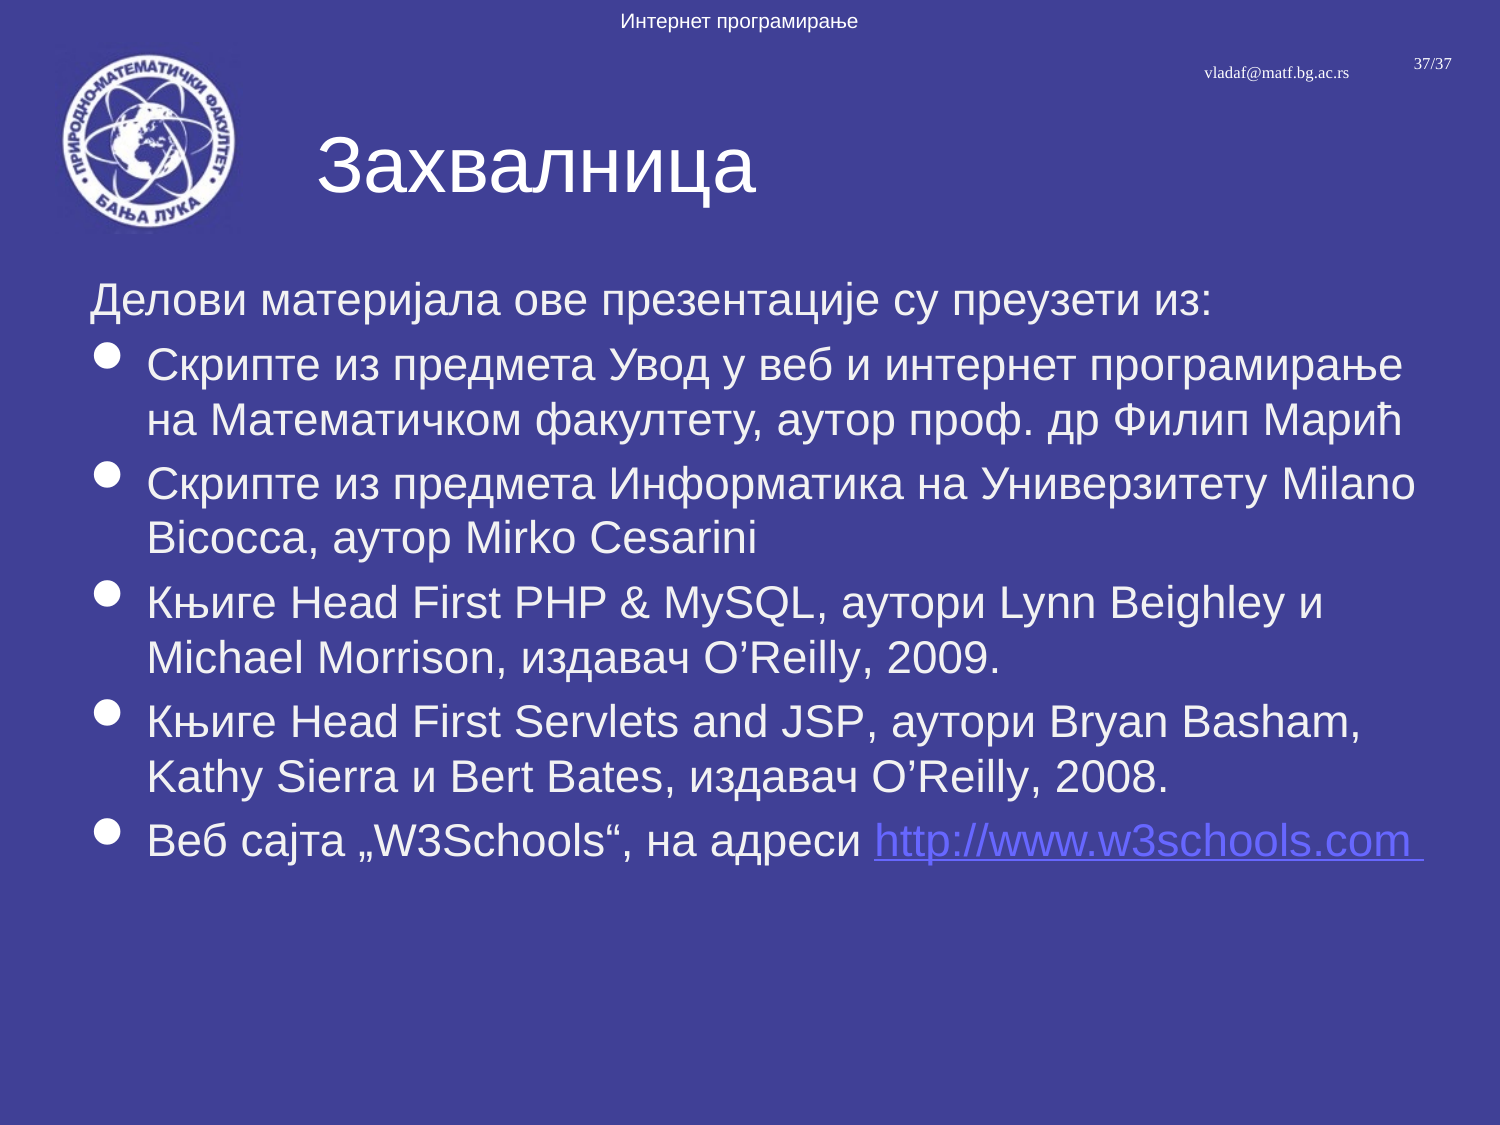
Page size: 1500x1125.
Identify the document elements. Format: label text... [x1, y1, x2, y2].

title Захвалница [301, 90, 1425, 233]
picture [55, 42, 243, 234]
list Делови материјала ове презентације су преузети из: Скрипте из предмета Увод у веб и интернет програмирање на Математичком факултету, аутор проф. др Филип Марић Скрипте из предмета Информатика на Универзитету Milano Bicocca, аутор Mirko Cesarini Књиге Head First PHP & MySQL, аутори Lynn Beighley и Michael Morrison, издавач O’Reilly, 2009. Књиге Head First Servlets and JSP, аутори Bryan Basham, Kathy Sierra и Bert Bates, издавач O’Reilly, 2008. Веб сајта „W3Schools“, на адреси http://www.w3schools.com [75, 262, 1452, 1125]
